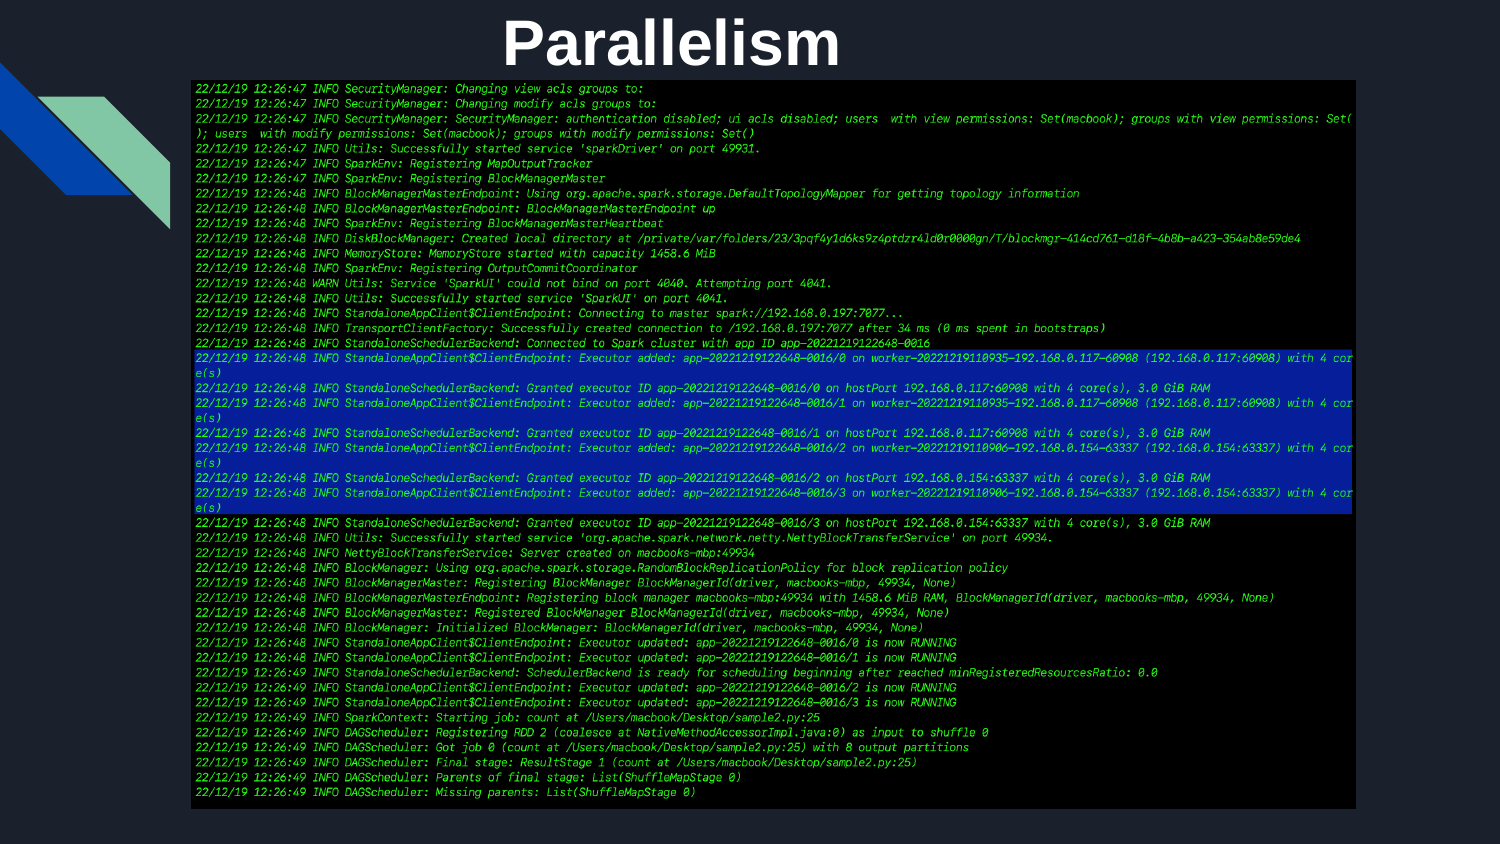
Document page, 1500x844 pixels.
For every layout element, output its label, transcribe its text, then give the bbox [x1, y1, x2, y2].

picture [191, 80, 1356, 809]
title Parallelism [487, 0, 1500, 143]
